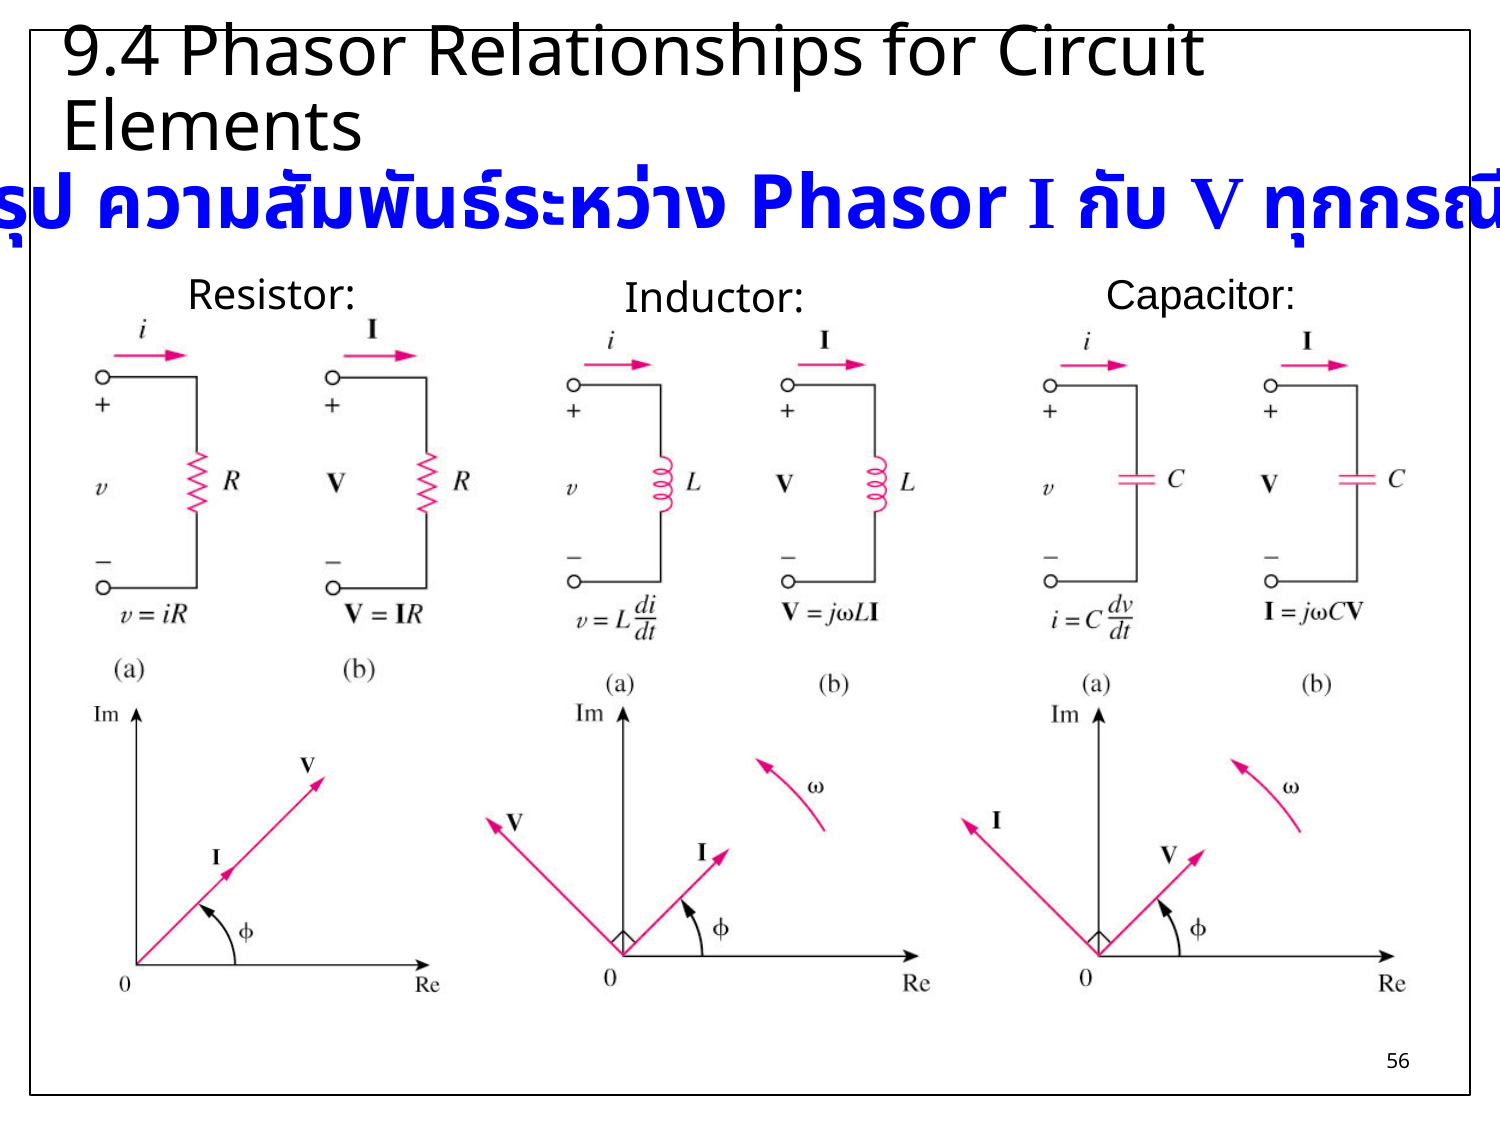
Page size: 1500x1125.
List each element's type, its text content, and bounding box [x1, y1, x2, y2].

text_box สรุป ความสัมพันธ์ระหว่าง Phasor I กับ V ทุกกรณี [0, 146, 1500, 252]
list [84, 312, 480, 689]
picture [1034, 326, 1412, 700]
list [559, 325, 923, 698]
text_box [87, 700, 1414, 1002]
title 9.4 Phasor Relationships for Circuit Elements [46, 7, 1498, 146]
text_box Capacitor: [1072, 260, 1323, 324]
slide_number 56 [1074, 1024, 1425, 1100]
text_box Resistor: [172, 260, 510, 326]
text_box Inductor: [609, 263, 835, 323]
